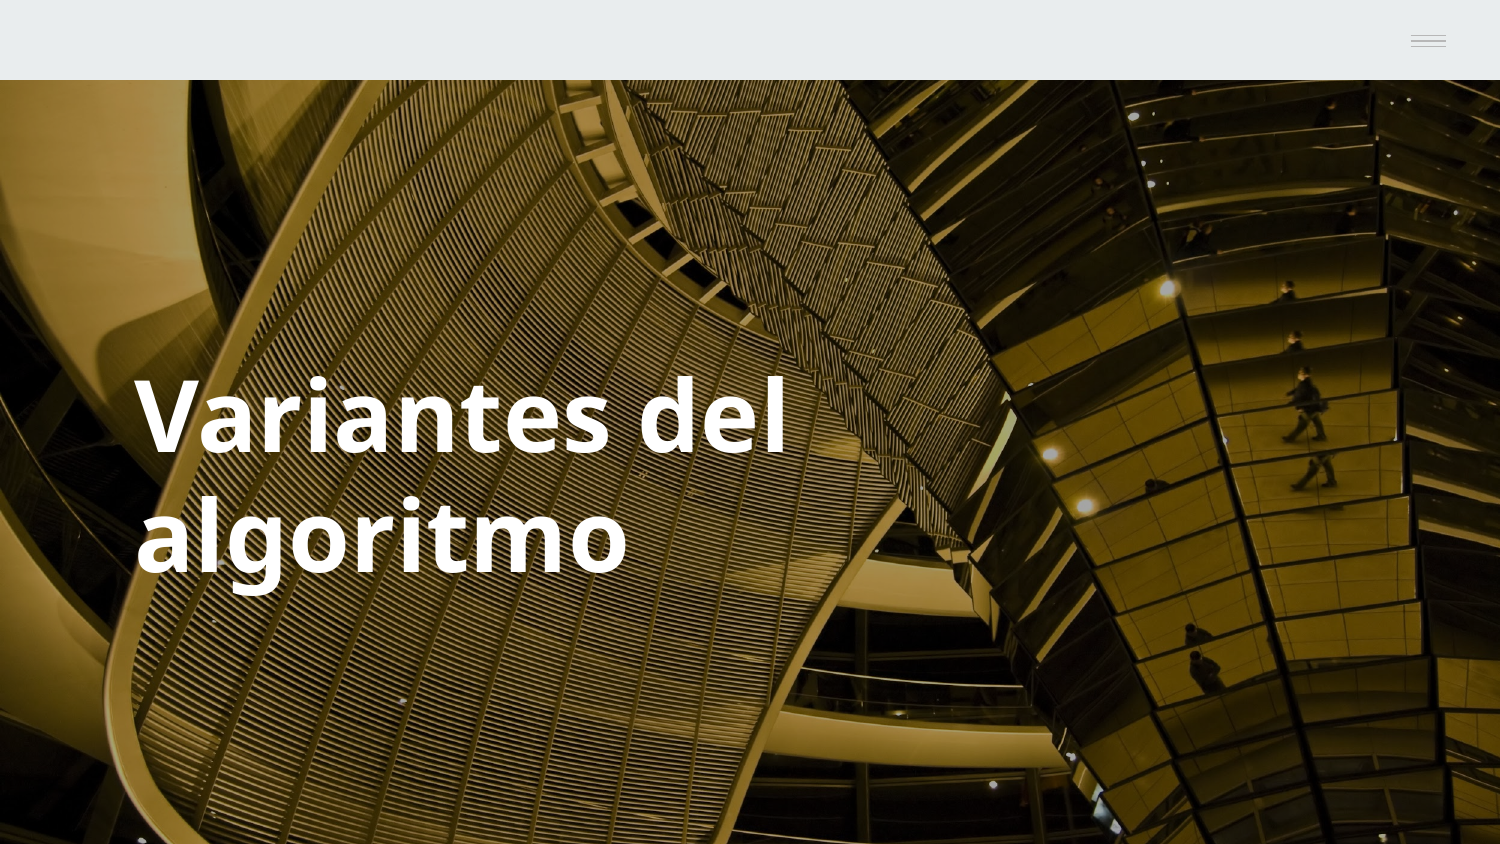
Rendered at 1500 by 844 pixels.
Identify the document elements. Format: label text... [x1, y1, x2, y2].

picture [0, 80, 1500, 844]
title Variantes del algoritmo [119, 337, 974, 587]
